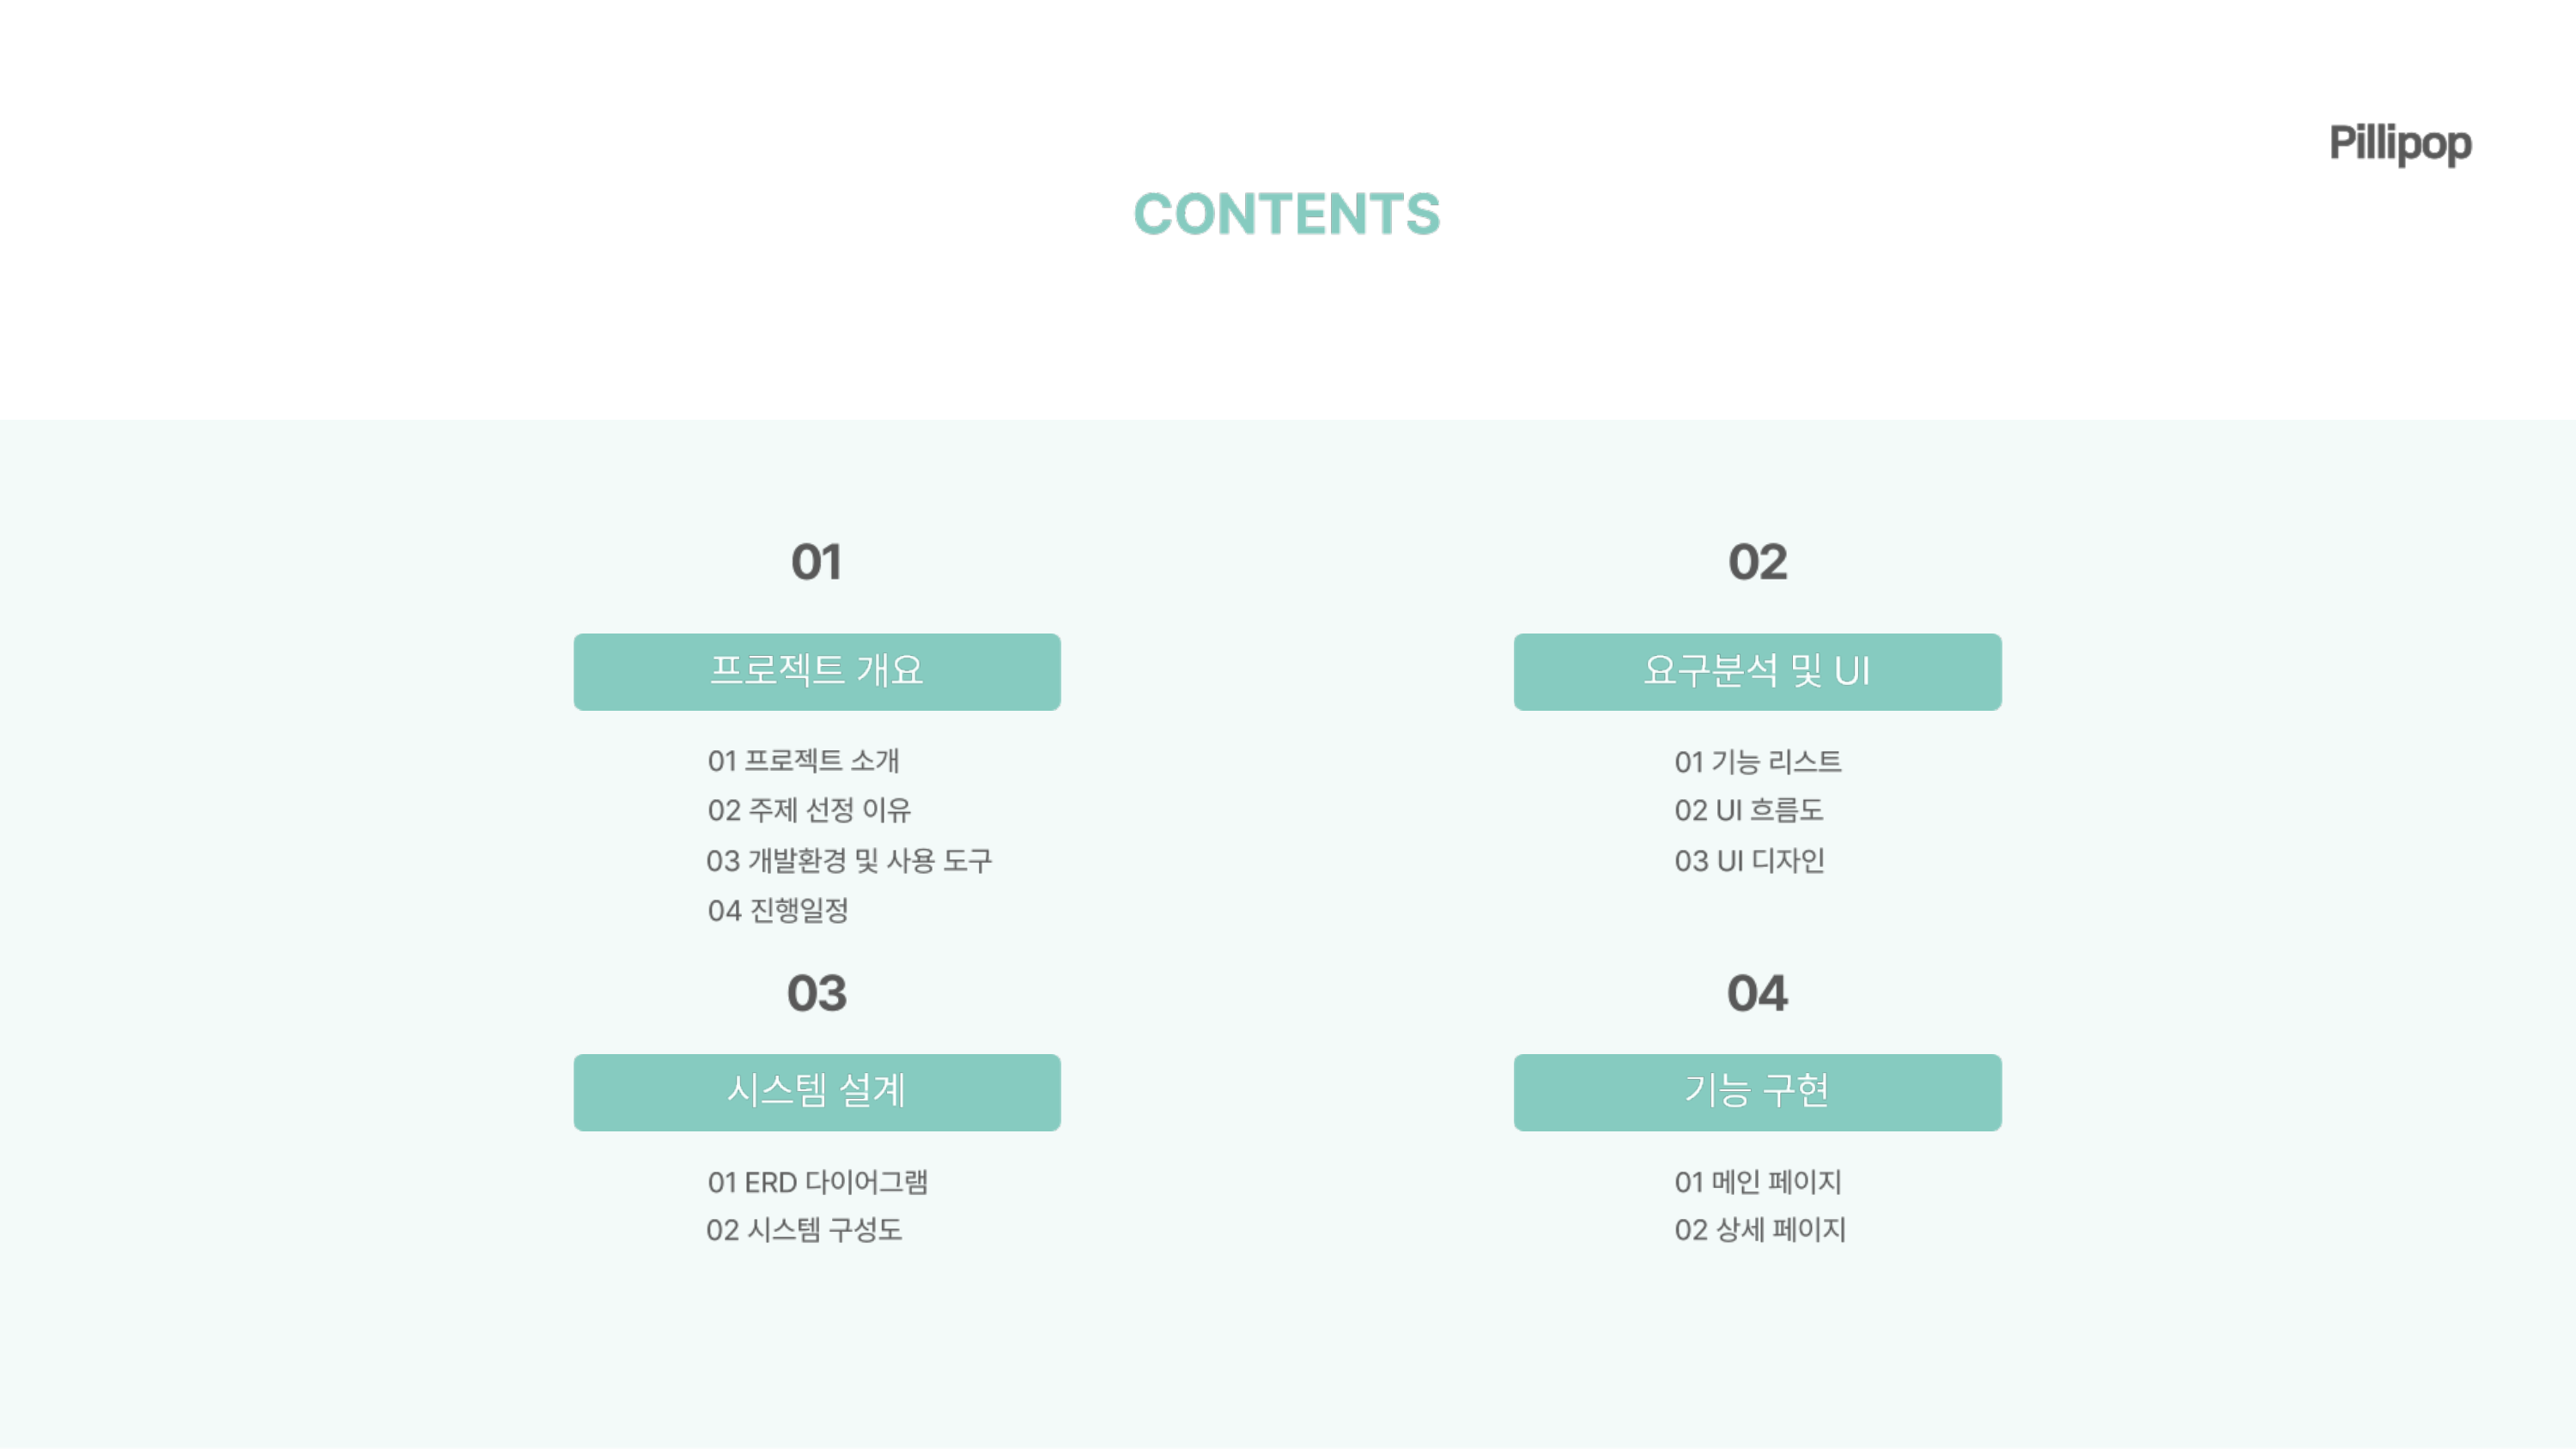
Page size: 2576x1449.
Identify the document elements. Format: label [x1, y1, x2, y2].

picture [2230, 106, 2493, 189]
picture [702, 1158, 943, 1264]
text_box [1514, 1054, 2002, 1132]
text_box [574, 633, 1062, 711]
picture [1668, 950, 1813, 1035]
text_box [1514, 633, 2002, 711]
picture [1567, 1059, 1850, 1134]
picture [1671, 738, 1857, 895]
text_box [0, 420, 2576, 1449]
picture [702, 737, 1007, 945]
picture [727, 519, 865, 604]
picture [1671, 1158, 1861, 1265]
picture [1668, 519, 1811, 604]
text_box [574, 1054, 1062, 1132]
picture [626, 1059, 926, 1134]
picture [1567, 640, 1888, 714]
picture [723, 167, 1469, 263]
picture [626, 640, 943, 714]
picture [727, 950, 871, 1035]
